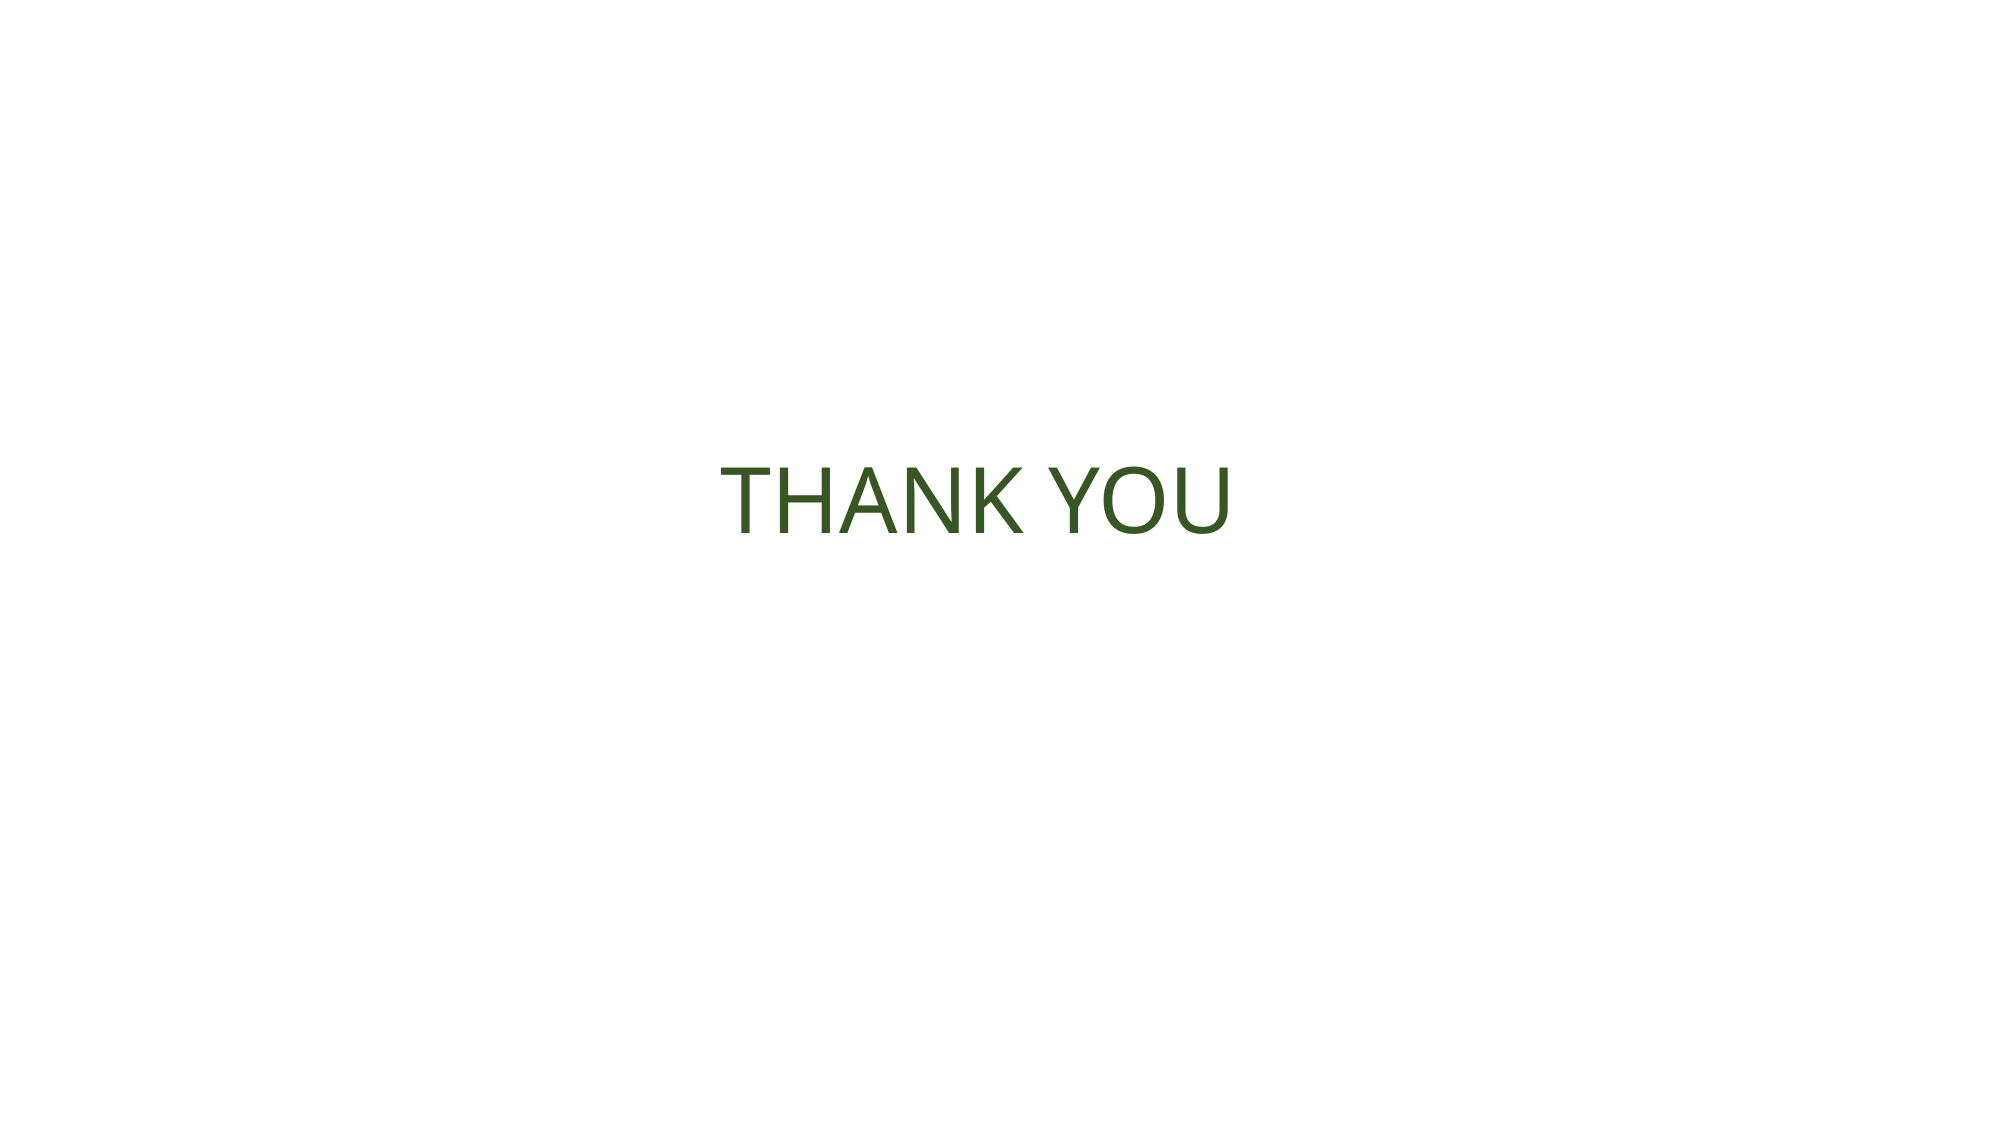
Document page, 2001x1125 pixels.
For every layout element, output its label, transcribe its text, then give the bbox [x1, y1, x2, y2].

list THANK YOU [563, 447, 1618, 665]
